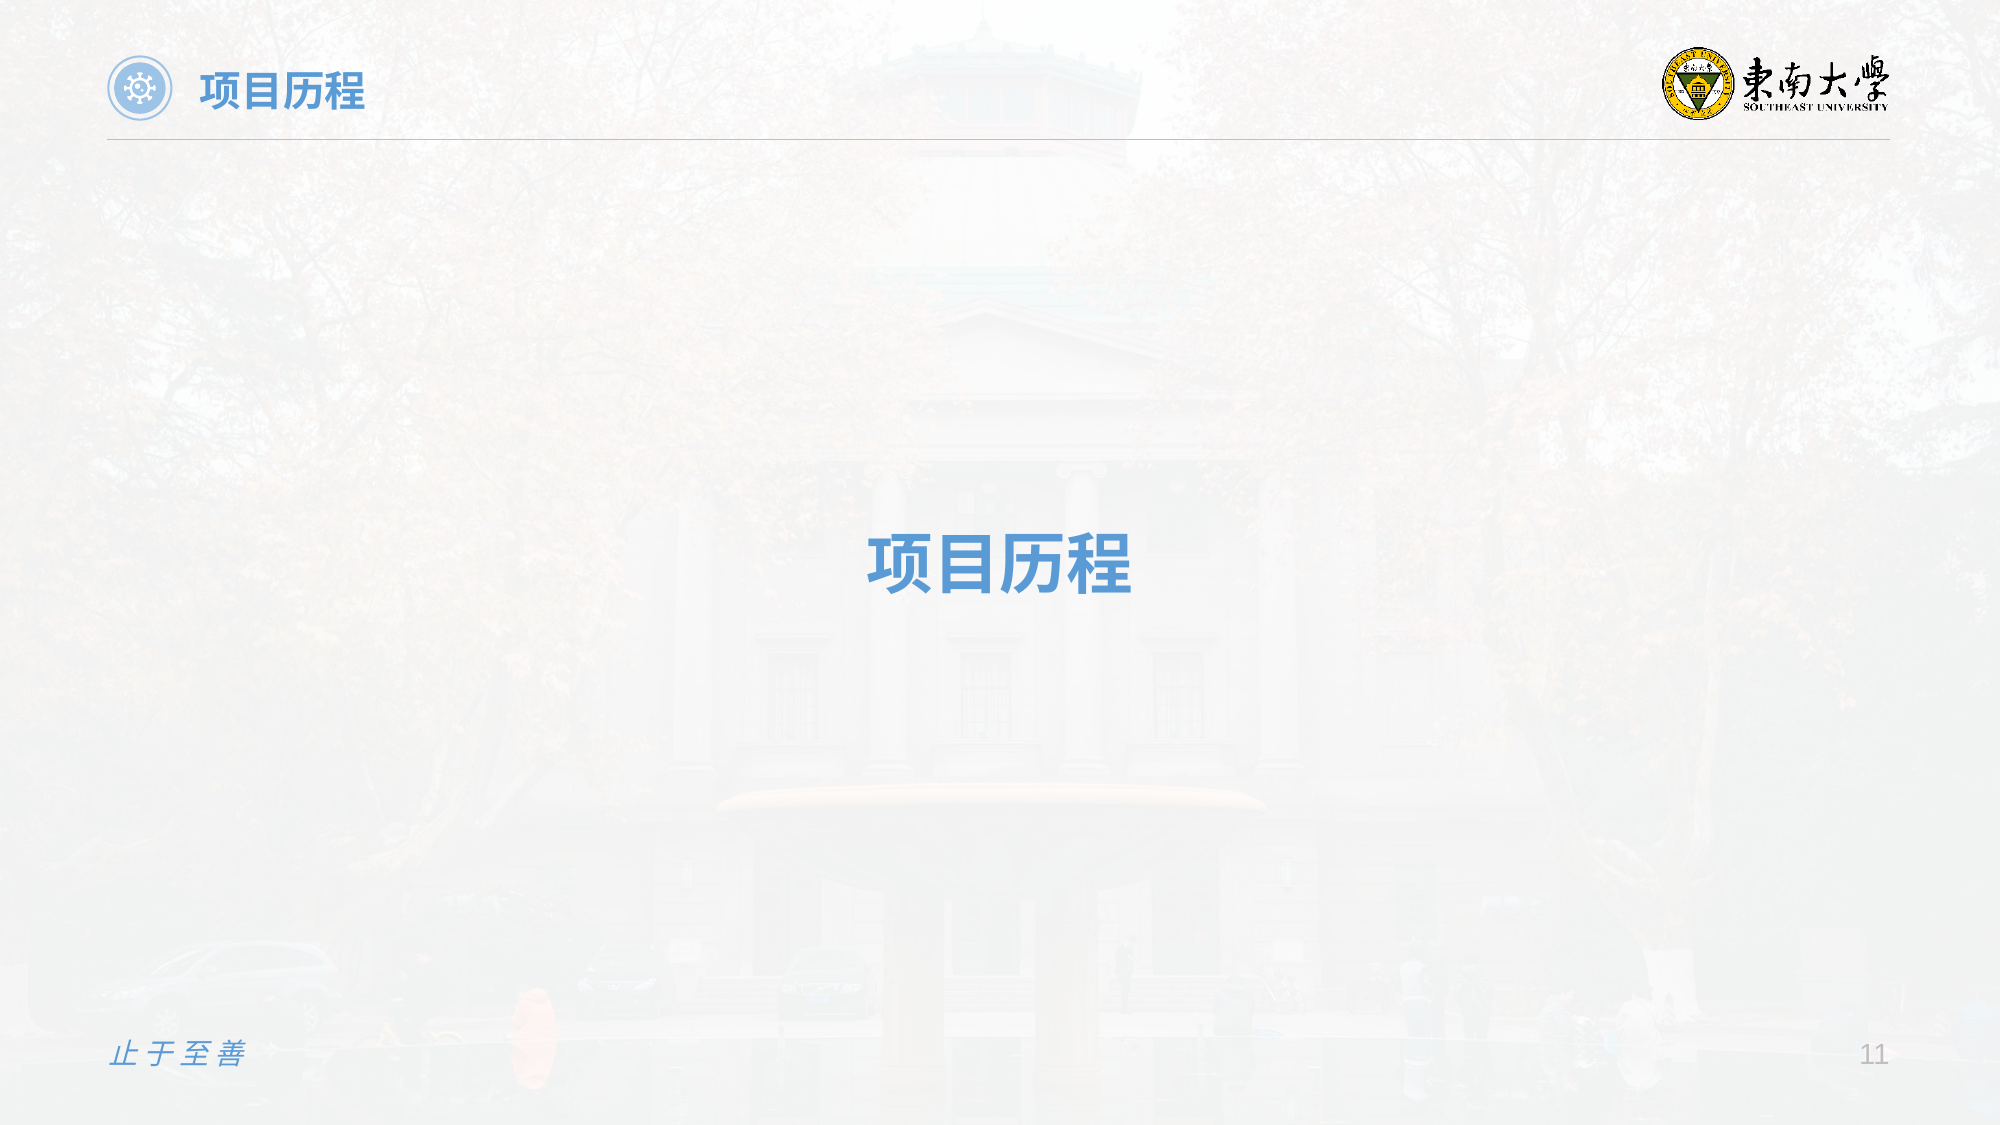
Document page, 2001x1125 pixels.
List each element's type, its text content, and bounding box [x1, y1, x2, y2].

picture [1662, 47, 1889, 120]
slide_number 止于至善 [108, 1022, 657, 1083]
list 项目历程 [648, 514, 1352, 611]
list 项目历程 [199, 56, 1663, 123]
slide_number 11 [1439, 1022, 1890, 1083]
